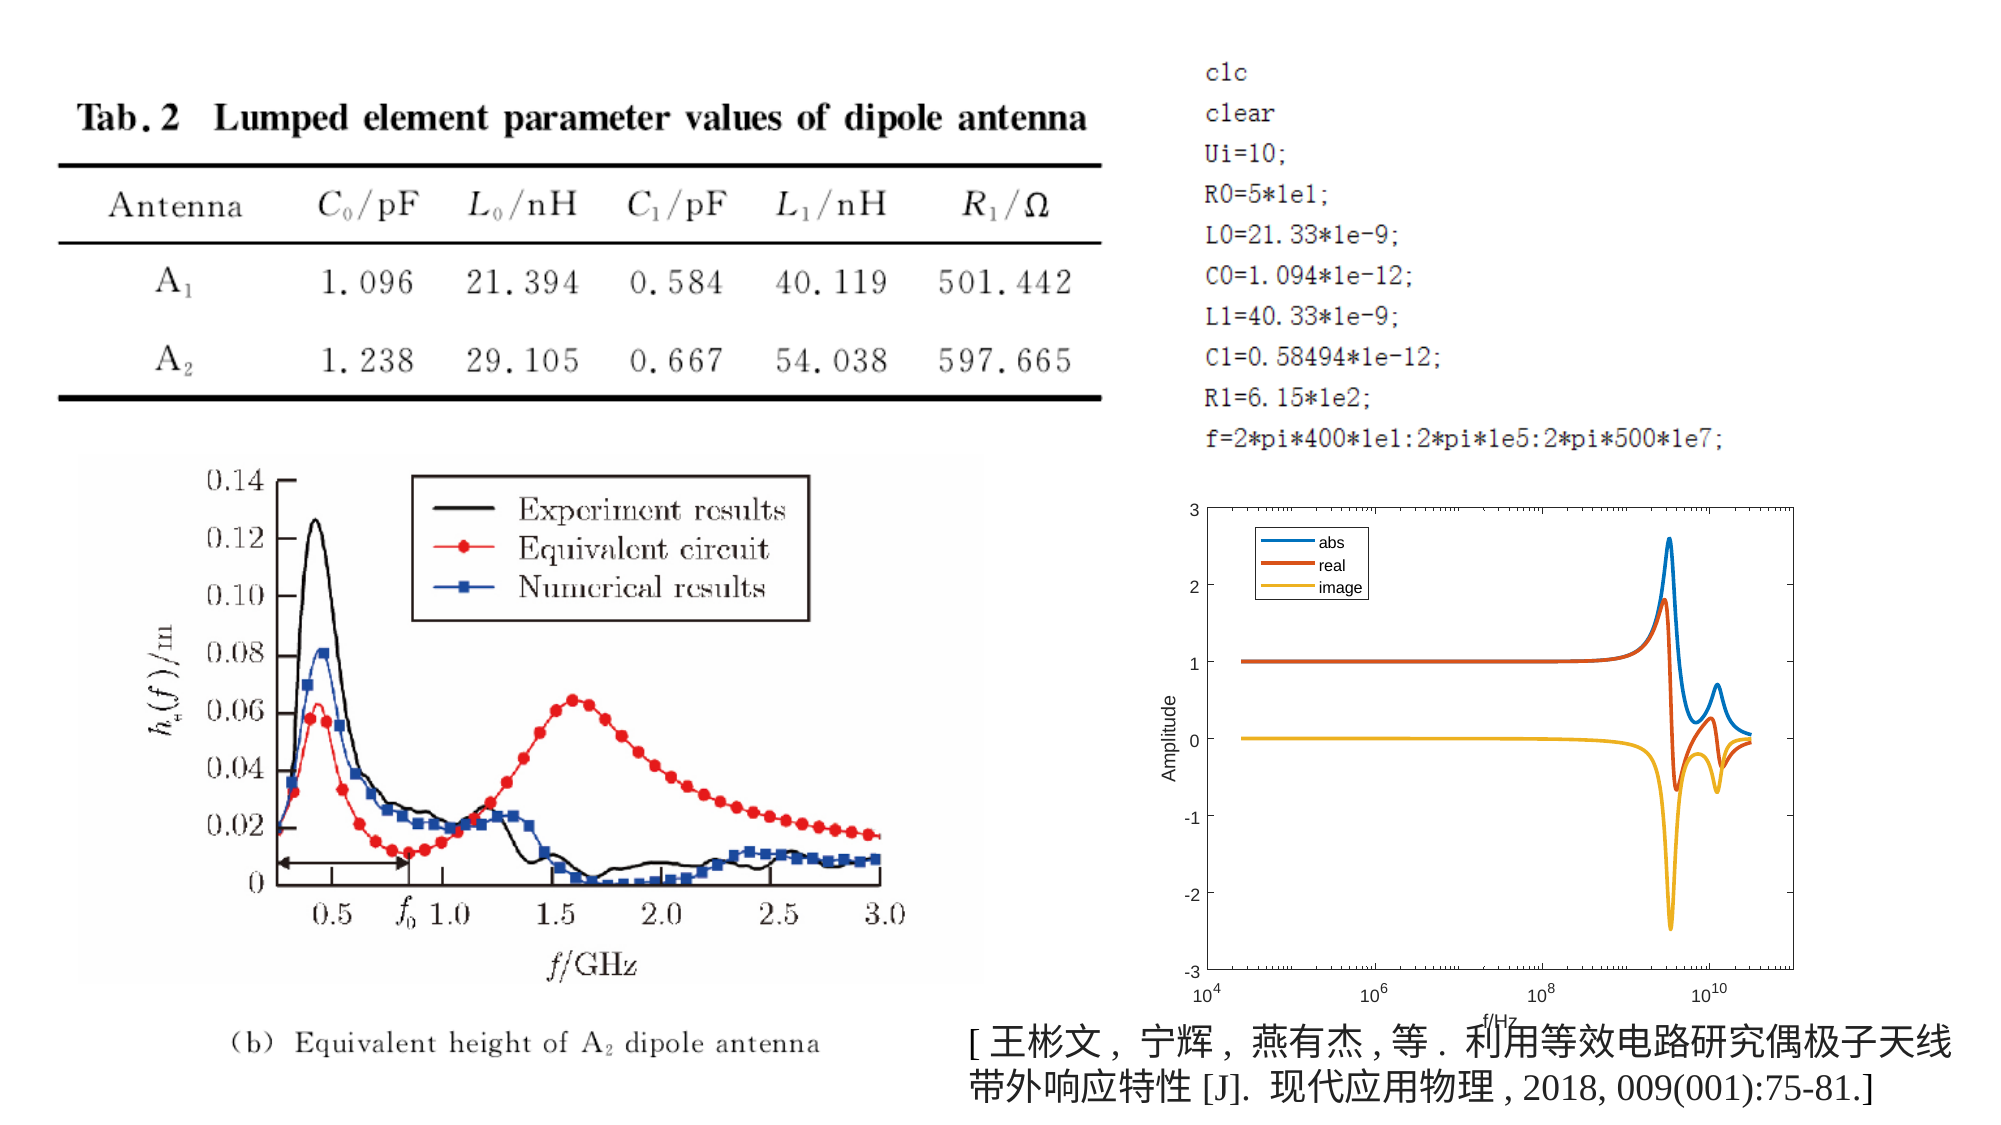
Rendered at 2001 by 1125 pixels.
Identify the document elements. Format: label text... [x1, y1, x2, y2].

picture [1109, 48, 1864, 1032]
picture [12, 93, 1153, 1073]
text_box [王彬文, 宁辉, 燕有杰,等. 利用等效电路研究偶极子天线带外响应特性[J]. 现代应用物理, 2018, 009(001):75-81.] [953, 1010, 1978, 1116]
